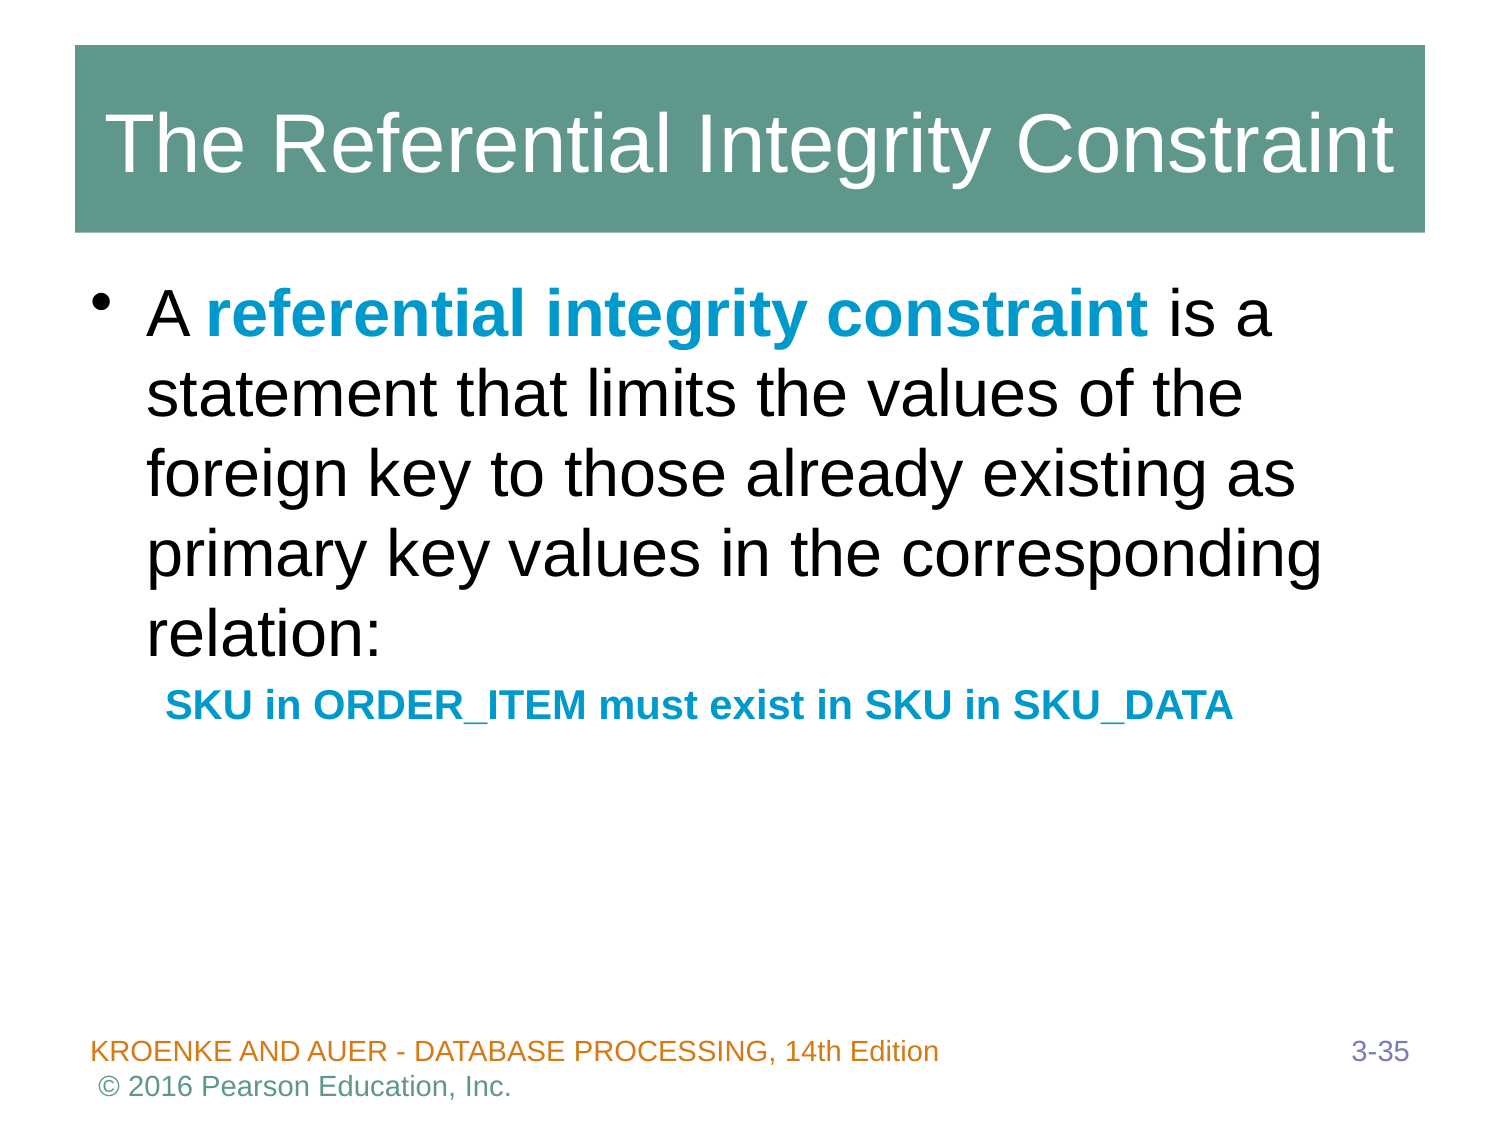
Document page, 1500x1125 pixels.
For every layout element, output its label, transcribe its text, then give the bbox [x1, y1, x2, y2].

title The Referential Integrity Constraint [74, 44, 1426, 233]
slide_number 3-35 [1074, 1024, 1426, 1103]
footer KROENKE AND AUER - DATABASE PROCESSING, 14th Edition © 2016 Pearson Education, Inc. [74, 1024, 963, 1104]
list A referential integrity constraint is a statement that limits the values of the foreign key to those already existing as primary key values in the corresponding relation: SKU in ORDER_ITEM must exist in SKU in SKU_DATA [74, 262, 1426, 1006]
